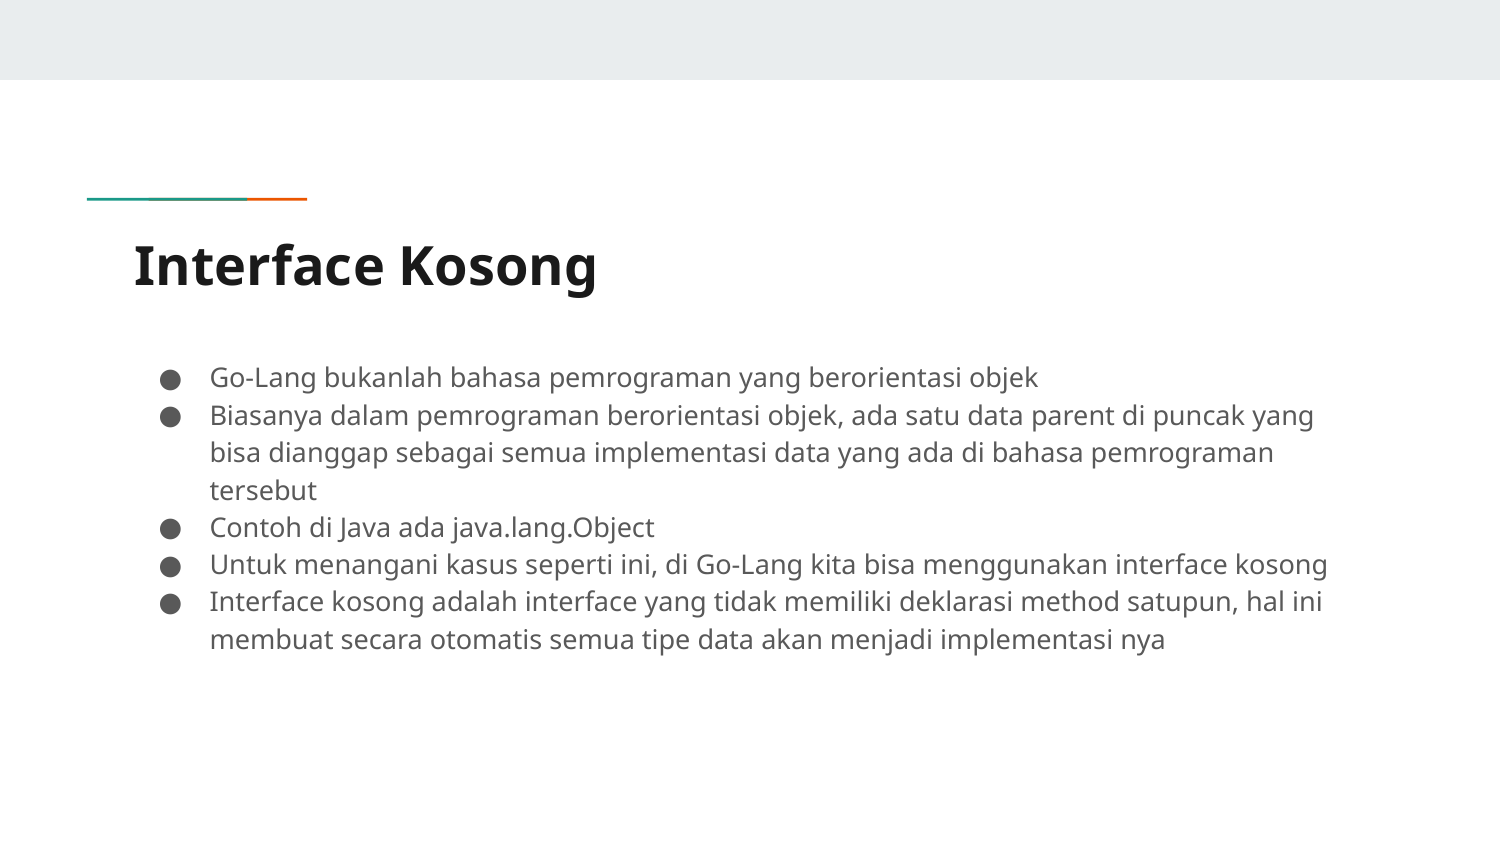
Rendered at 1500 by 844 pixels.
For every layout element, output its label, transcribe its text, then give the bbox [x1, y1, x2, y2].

title Interface Kosong [119, 216, 1381, 305]
list Go-Lang bukanlah bahasa pemrograman yang berorientasi objek Biasanya dalam pemrograman berorientasi objek, ada satu data parent di puncak yang bisa dianggap sebagai semua implementasi data yang ada di bahasa pemrograman tersebut Contoh di Java ada java.lang.Object Untuk menangani kasus seperti ini, di Go-Lang kita bisa menggunakan interface kosong Interface kosong adalah interface yang tidak memiliki deklarasi method satupun, hal ini membuat secara otomatis semua tipe data akan menjadi implementasi nya [119, 341, 1381, 712]
